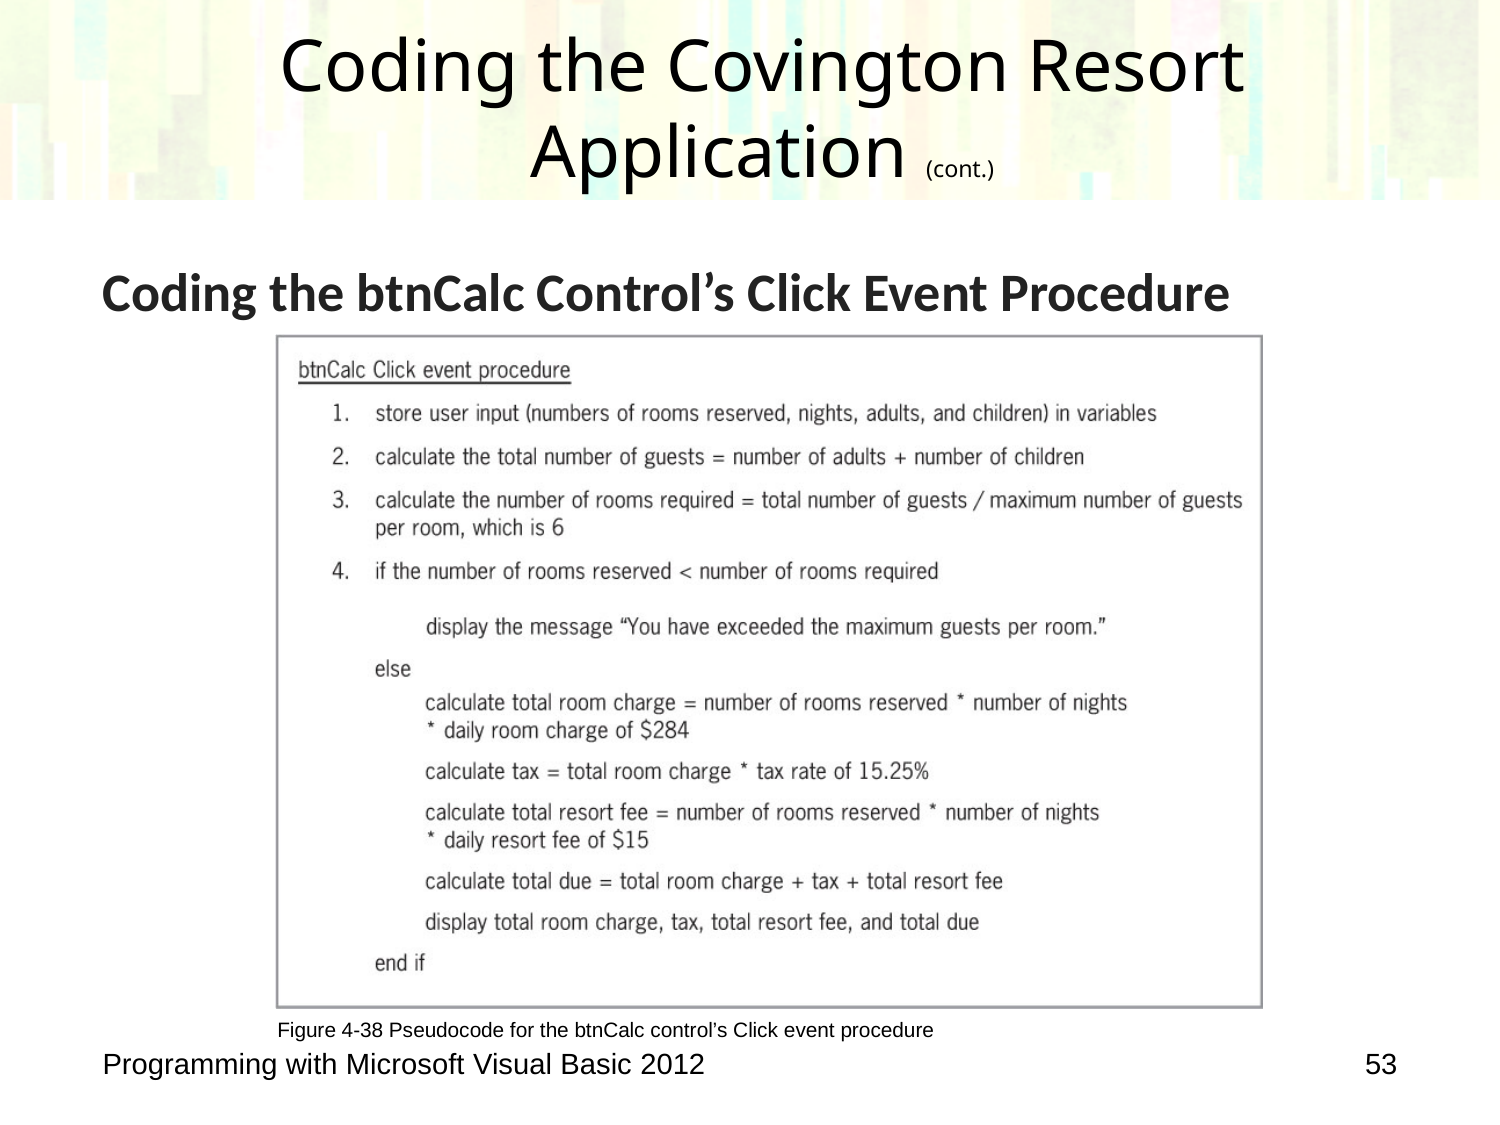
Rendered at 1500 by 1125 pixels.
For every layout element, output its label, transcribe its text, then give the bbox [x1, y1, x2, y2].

title Coding the Covington Resort Application (cont.) [99, 12, 1425, 200]
list Coding the btnCalc Control’s Click Event Procedure [87, 249, 1413, 1026]
slide_number 53 [1074, 1037, 1413, 1101]
text_box Figure 4-38 Pseudocode for the btnCalc control’s Click event procedure [262, 1009, 1101, 1050]
footer Programming with Microsoft Visual Basic 2012 [87, 1037, 1051, 1101]
picture [274, 334, 1263, 1009]
